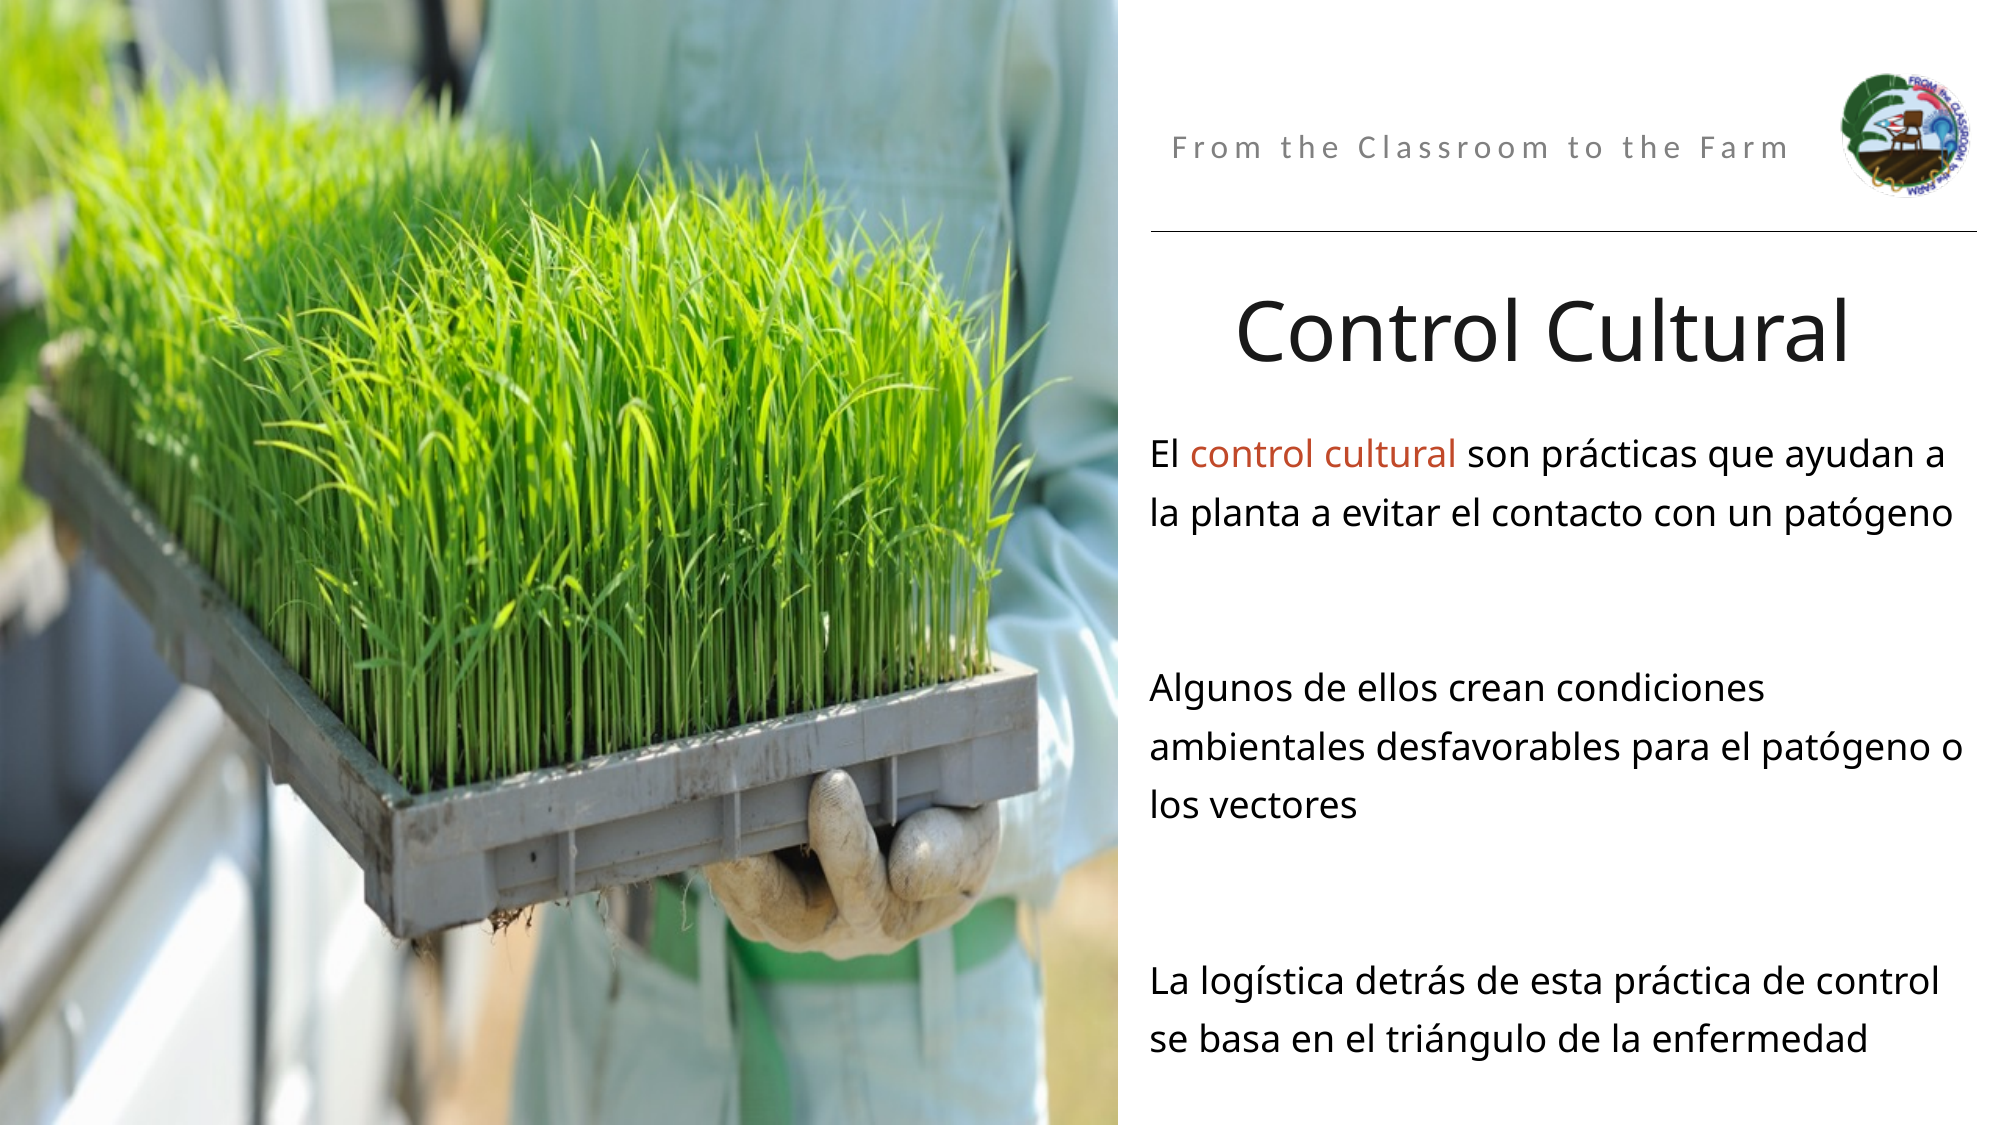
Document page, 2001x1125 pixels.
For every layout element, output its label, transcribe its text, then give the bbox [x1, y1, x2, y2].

picture [0, 0, 1118, 1125]
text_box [1150, 58, 2000, 375]
text_box El control cultural son prácticas que ayudan a la planta a evitar el contacto con un patógeno Algunos de ellos crean condiciones ambientales desfavorables para el patógeno o los vectores La logística detrás de esta práctica de control se basa en el triángulo de la enfermedad [1118, 409, 2000, 1068]
